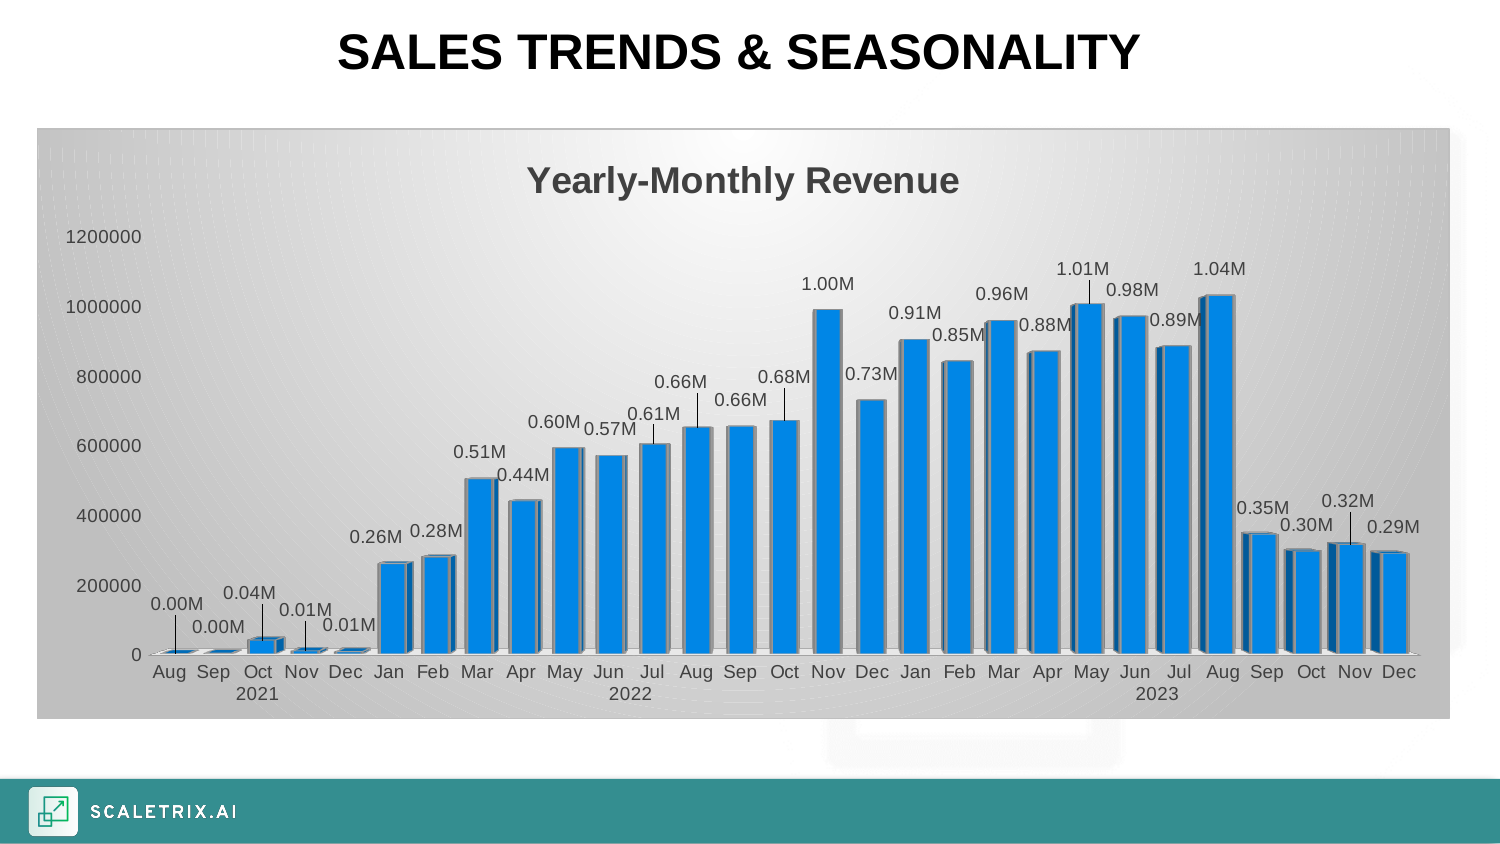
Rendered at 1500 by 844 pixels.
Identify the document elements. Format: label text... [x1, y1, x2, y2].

chart [36, 127, 1451, 720]
picture [0, 783, 266, 844]
text_box SALES TRENDS & SEASONALITY [82, 5, 1396, 95]
